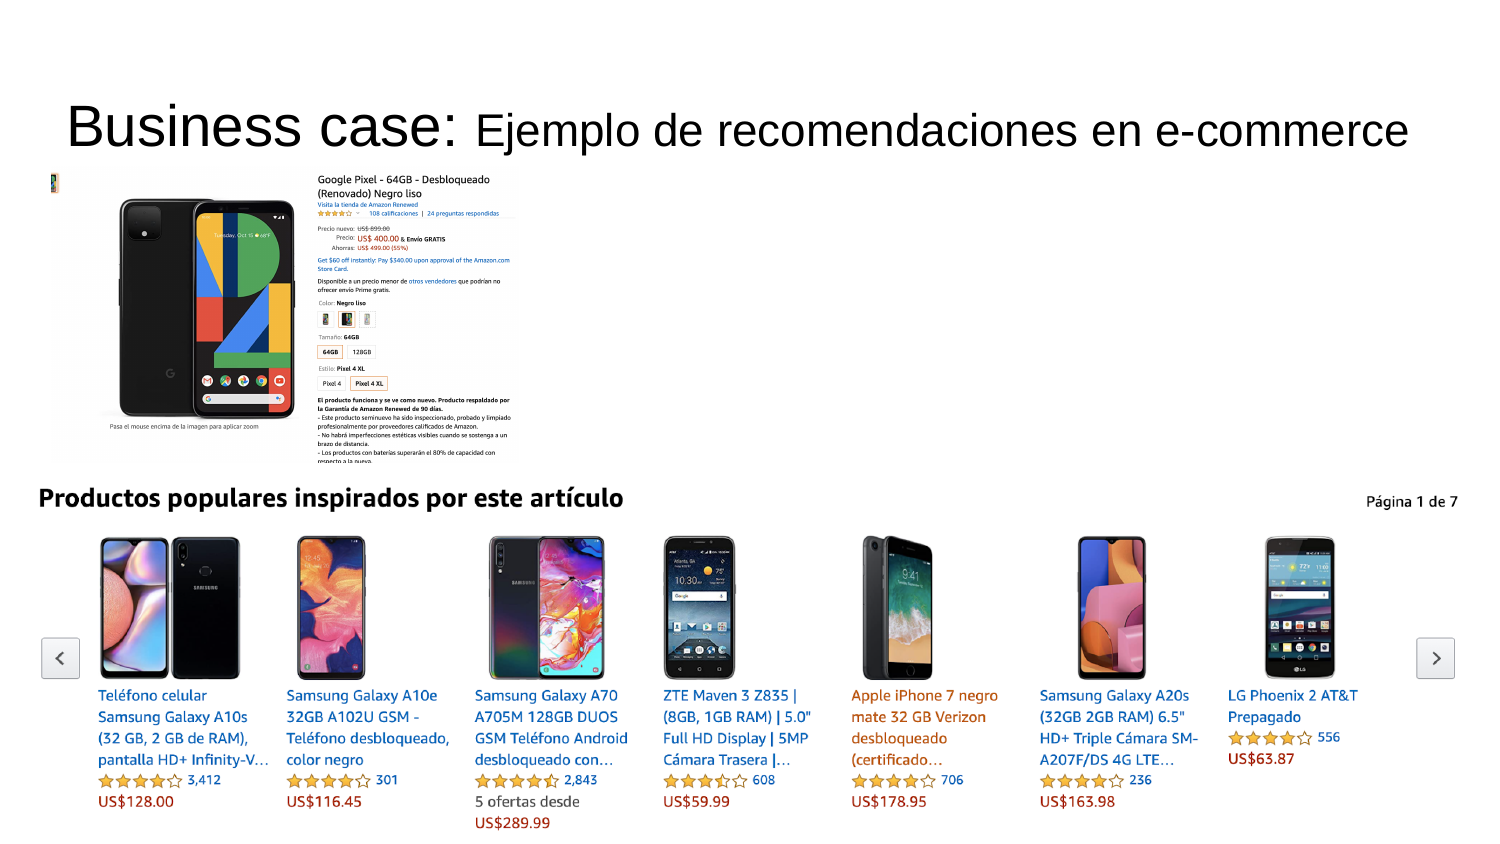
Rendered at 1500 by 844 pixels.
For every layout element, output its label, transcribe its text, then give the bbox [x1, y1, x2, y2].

picture [50, 166, 520, 464]
title Business case: Ejemplo de recomendaciones en e-commerce [51, 72, 1449, 167]
picture [24, 470, 1476, 844]
